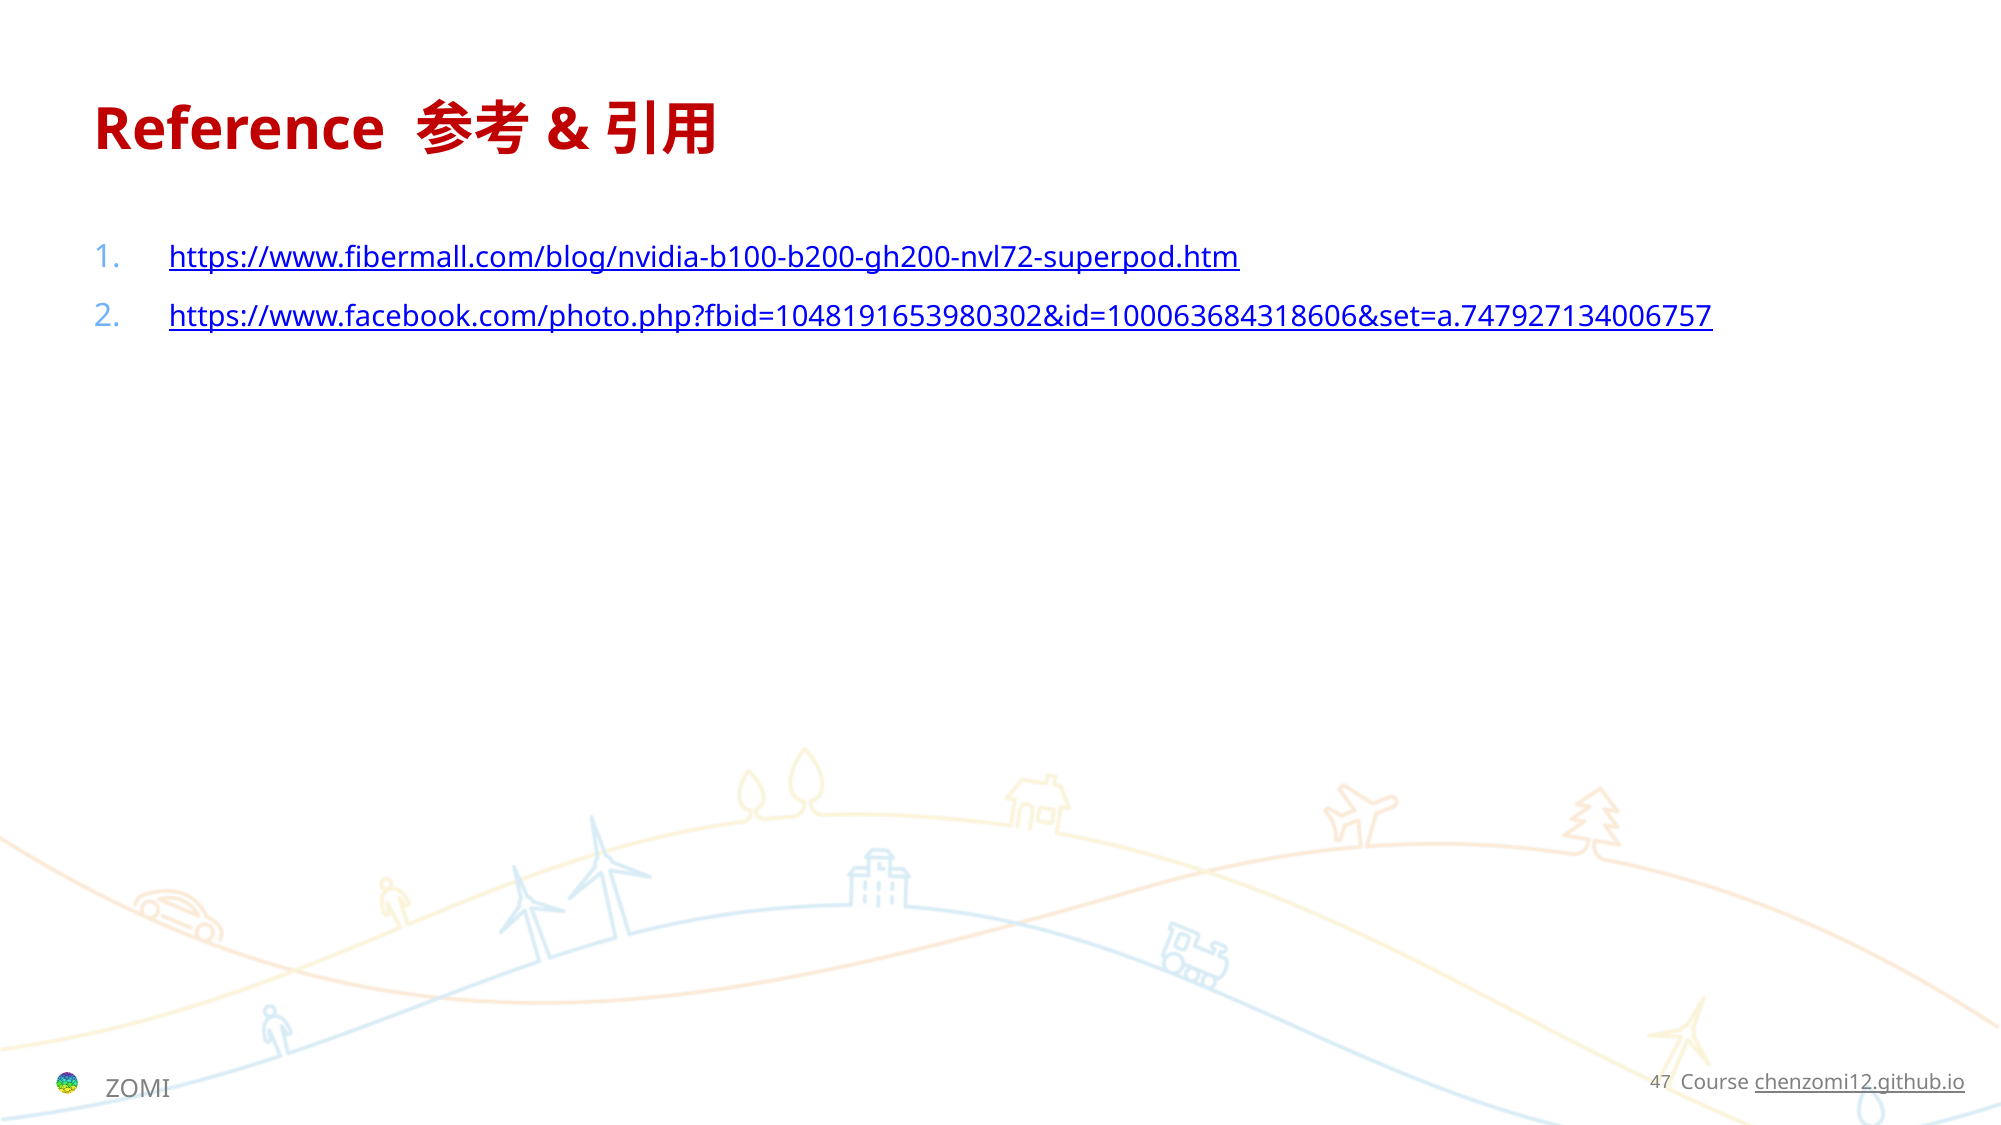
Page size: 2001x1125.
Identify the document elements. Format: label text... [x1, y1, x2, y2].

title Reference 参考&引用 [79, 78, 1910, 175]
list https://www.fibermall.com/blog/nvidia-b100-b200-gh200-nvl72-superpod.htm https://www.facebook.com/photo.php?fbid=1048191653980302&id=100063684318606&set=a.747927134006757 [79, 210, 1910, 1033]
picture [57, 1073, 77, 1093]
